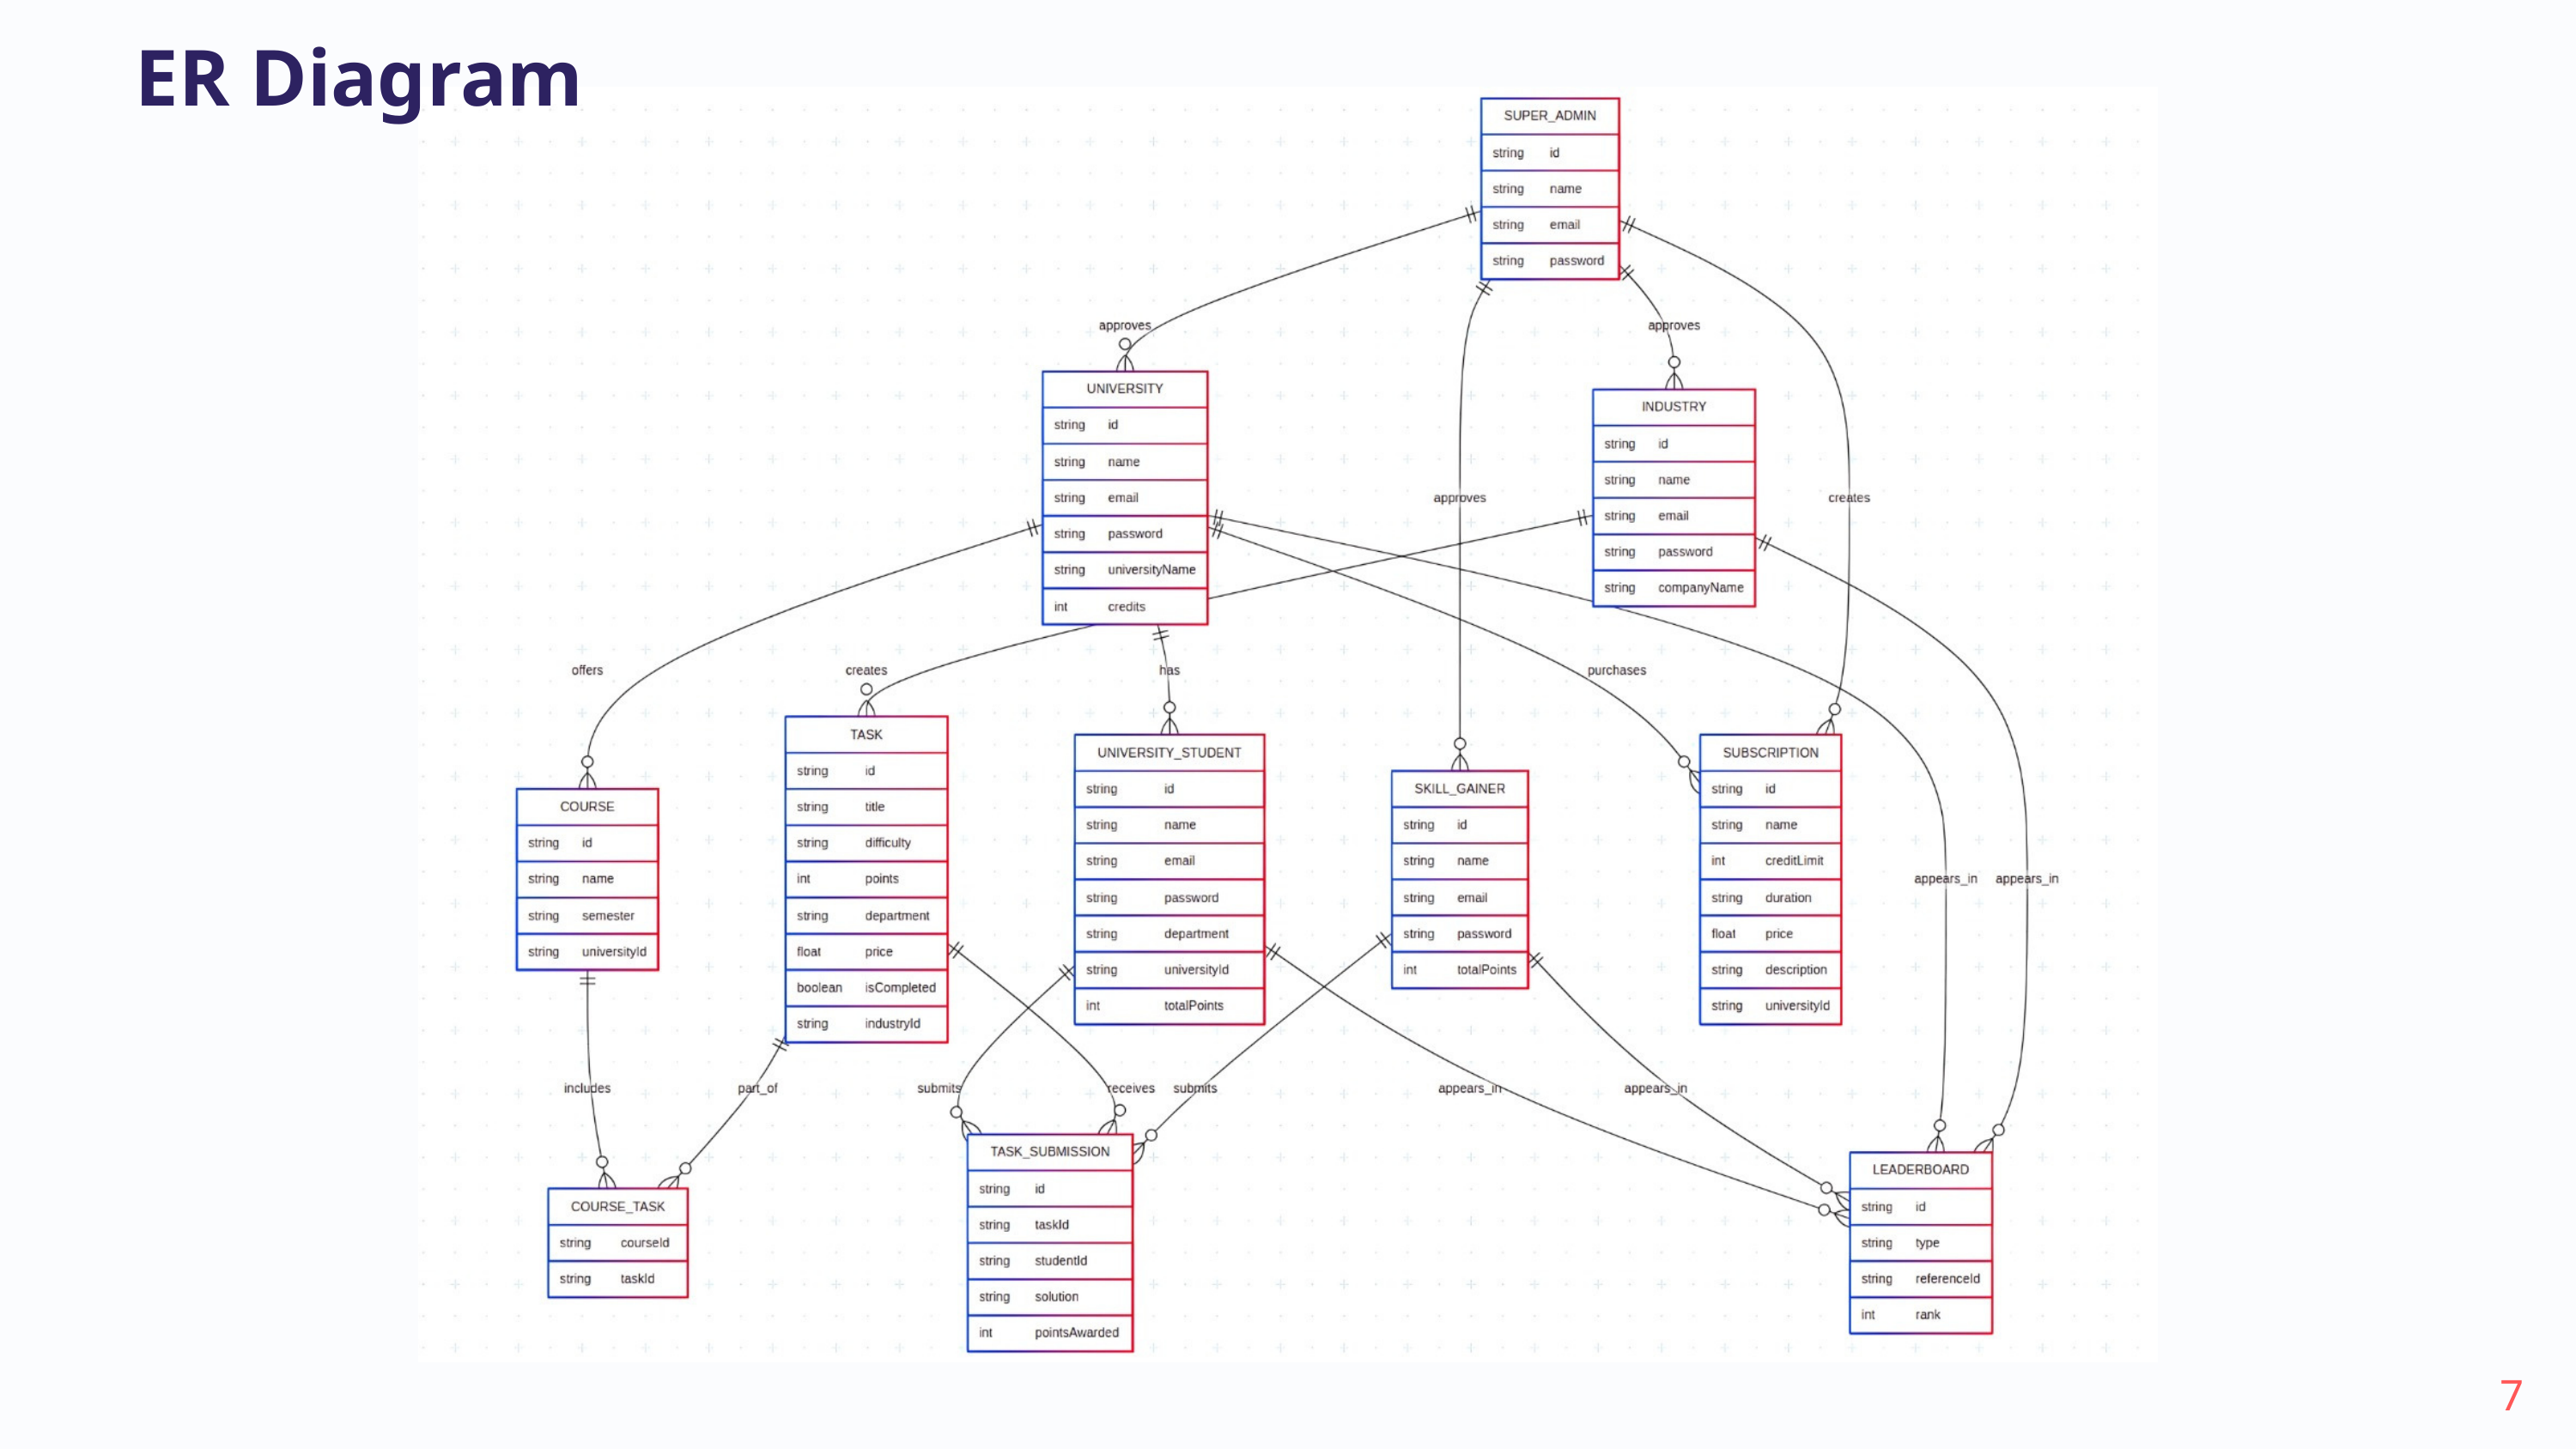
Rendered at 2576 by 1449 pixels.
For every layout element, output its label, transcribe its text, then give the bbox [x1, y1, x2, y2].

text_box 7 [2482, 1360, 2543, 1420]
text_box [418, 87, 2158, 1362]
text_box ER Diagram [44, 12, 675, 122]
